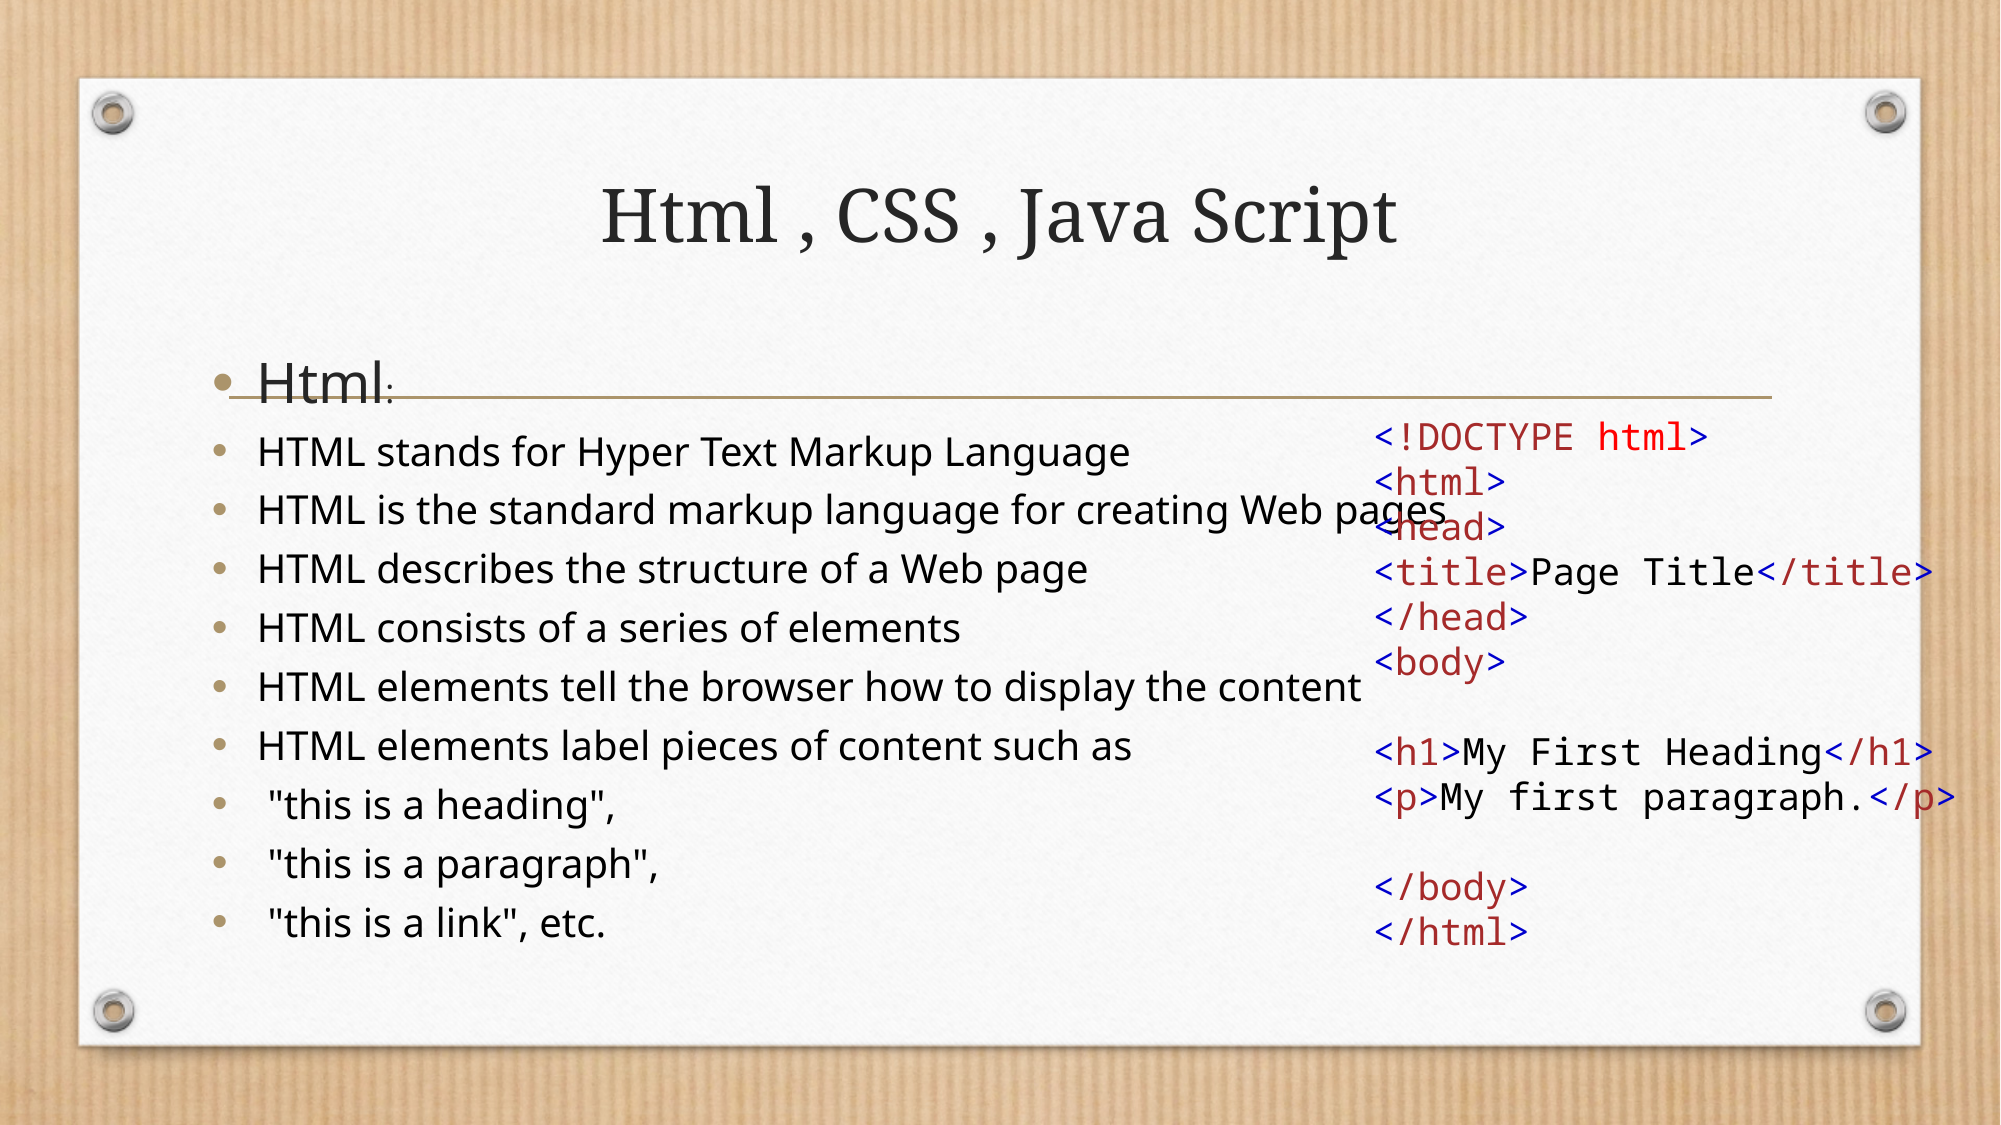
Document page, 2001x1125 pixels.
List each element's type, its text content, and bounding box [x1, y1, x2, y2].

text_box <!DOCTYPE html> <html> <head> <title>Page Title</title> </head> <body> <h1>My First Heading</h1> <p>My first paragraph.</p> </body> </html> [1357, 405, 2000, 961]
list Html: HTML stands for Hyper Text Markup Language HTML is the standard markup language for creating Web pages HTML describes the structure of a Web page HTML consists of a series of elements HTML elements tell the browser how to display the content HTML elements label pieces of content such as "this is a heading", "this is a paragraph", "this is a link", etc. [196, 340, 1788, 964]
title Html , CSS , Java Script [212, 161, 1788, 340]
picture [0, 0, 2001, 1125]
